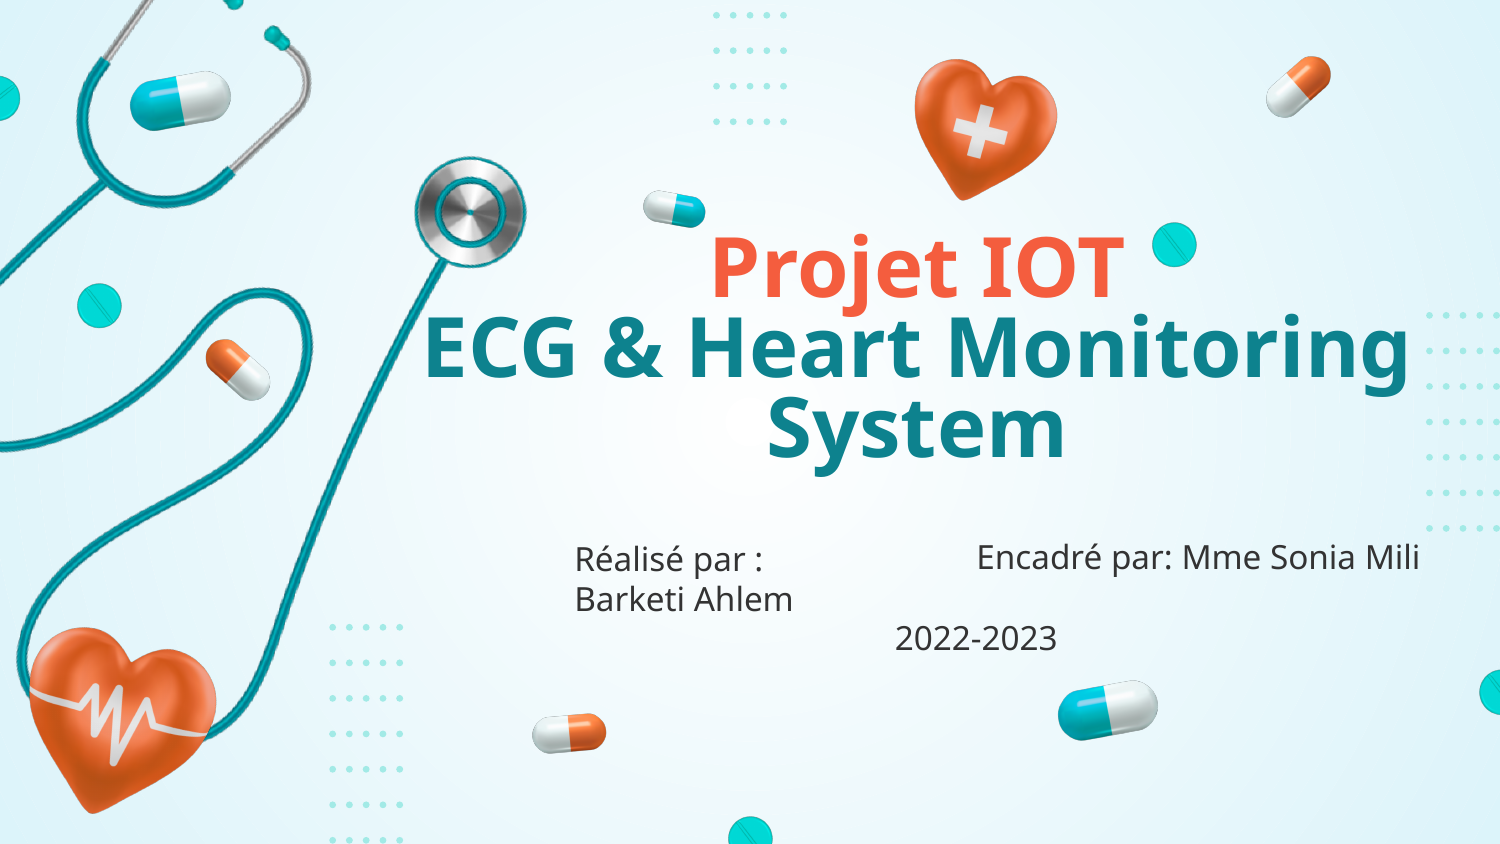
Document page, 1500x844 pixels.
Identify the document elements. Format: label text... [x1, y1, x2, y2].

title Projet IOT ECG & Heart Monitoring System [410, 233, 1425, 454]
subtitle Réalisé par : Barketi Ahlem 2022-2023 [574, 537, 1379, 713]
text_box Encadré par: Mme Sonia Mili [976, 536, 1500, 583]
picture [1043, 645, 1173, 771]
picture [1143, 214, 1205, 274]
picture [514, 680, 625, 787]
picture [0, 0, 580, 844]
picture [722, 808, 781, 844]
picture [1470, 661, 1500, 717]
picture [634, 169, 714, 246]
picture [876, 38, 1077, 230]
picture [1246, 36, 1351, 137]
